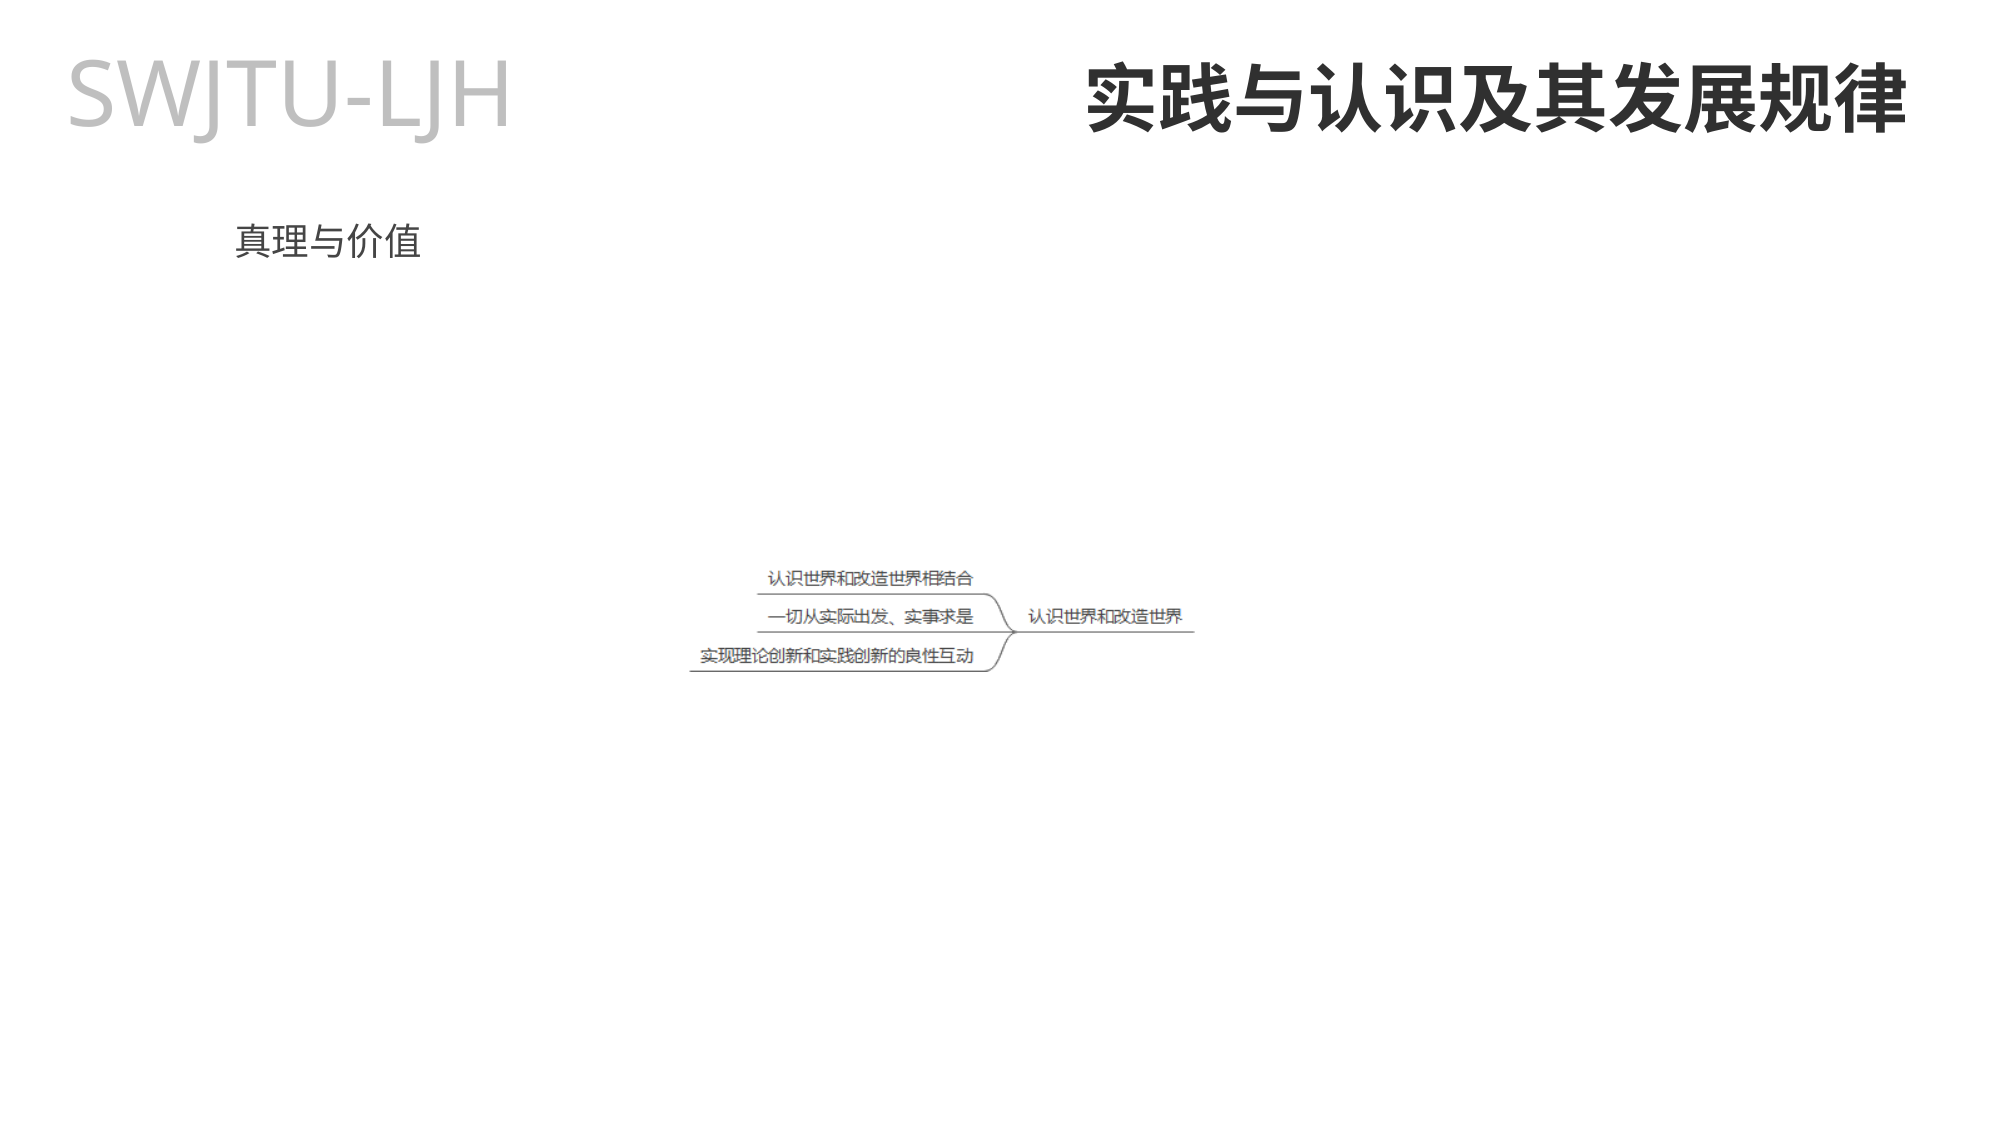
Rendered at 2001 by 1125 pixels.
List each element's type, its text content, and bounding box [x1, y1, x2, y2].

text_box 真理与价值 [219, 210, 437, 271]
picture [687, 561, 1195, 672]
text_box 实践与认识及其发展规律 [1068, 43, 1924, 149]
